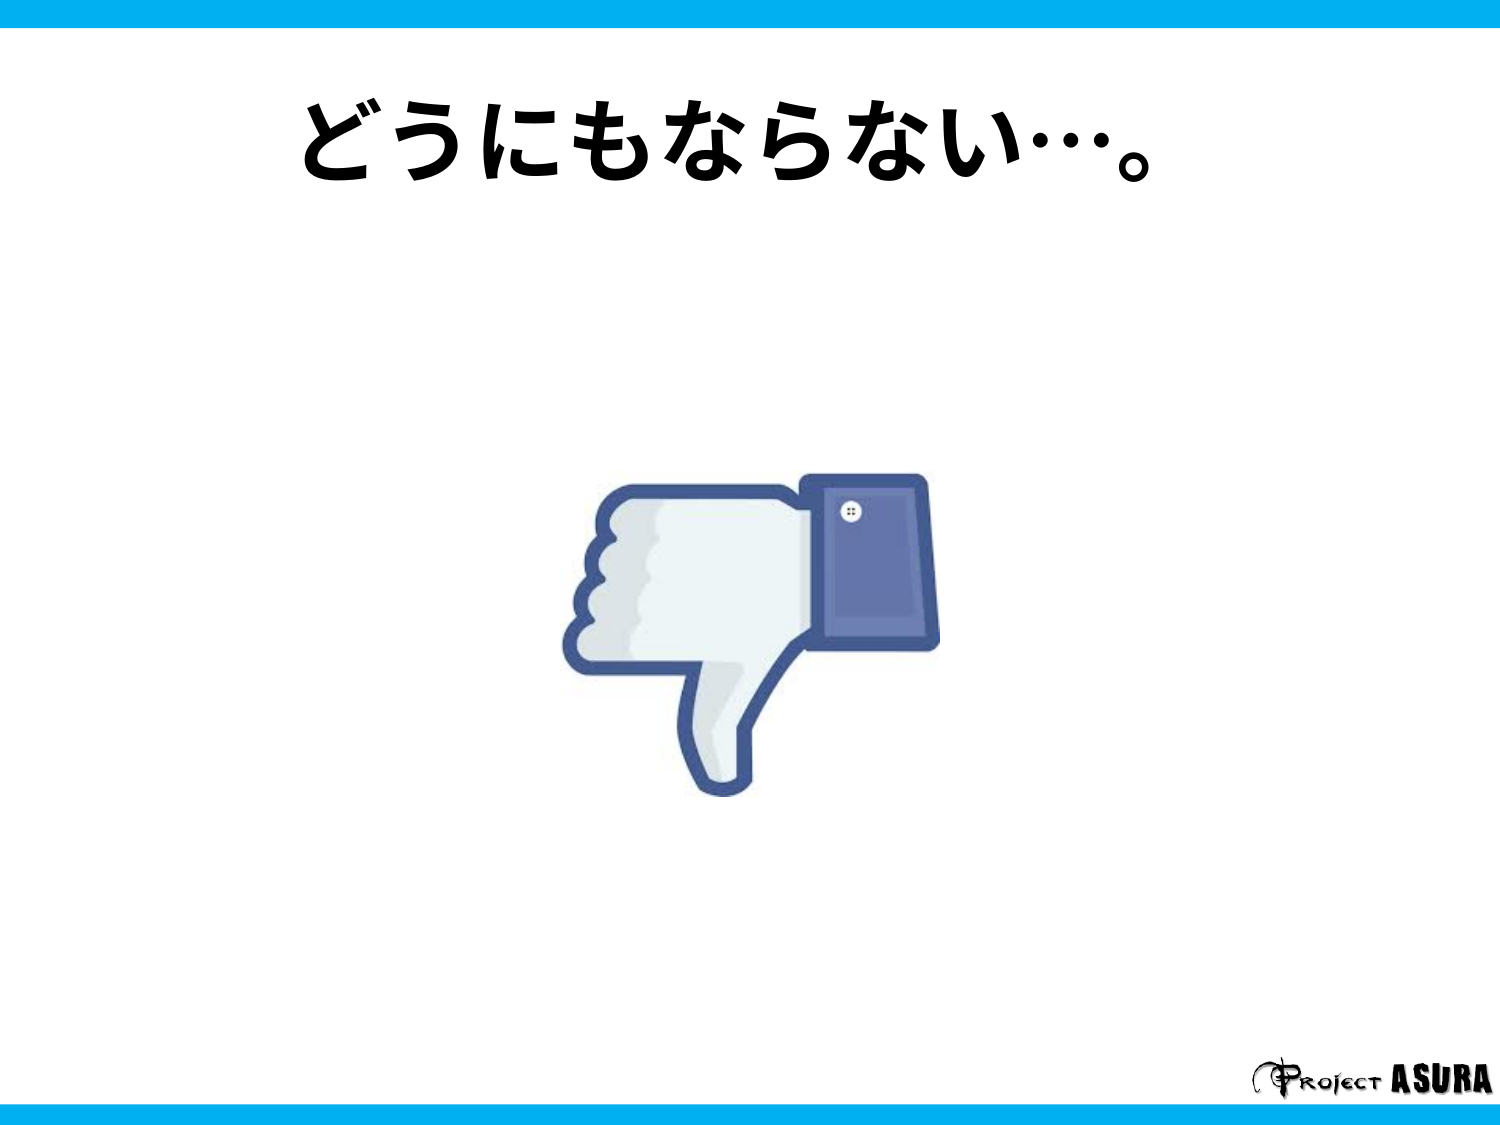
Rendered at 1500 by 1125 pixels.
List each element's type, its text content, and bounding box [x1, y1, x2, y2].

picture [1244, 1050, 1500, 1103]
title どうにもならない…。 [75, 45, 1425, 233]
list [559, 470, 941, 797]
